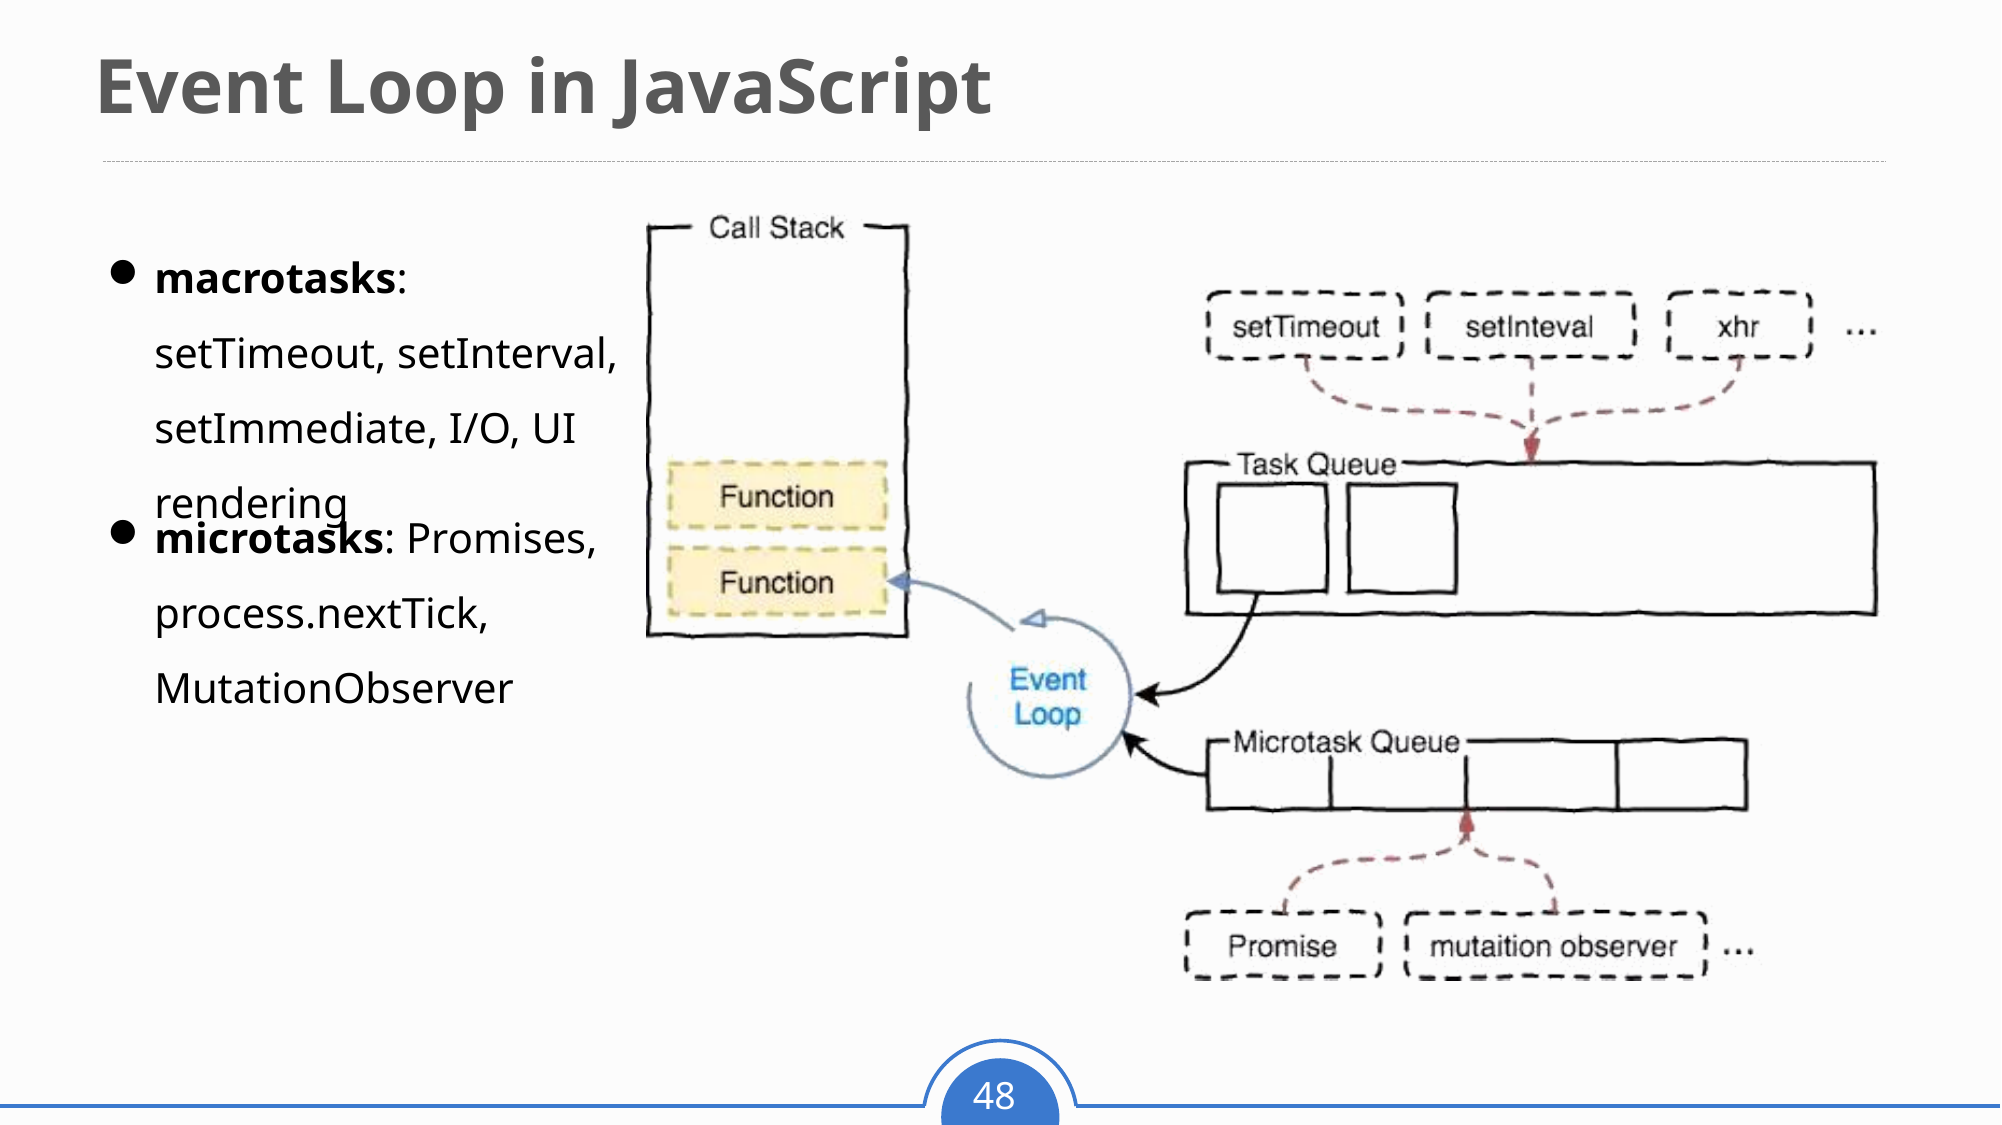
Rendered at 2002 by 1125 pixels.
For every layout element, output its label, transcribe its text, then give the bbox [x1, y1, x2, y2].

text_box macrotasks: setTimeout, setInterval, setImmediate, I/O, UI rendering [92, 219, 635, 479]
text_box microtasks: Promises, process.nextTick, MutationObserver [92, 479, 640, 720]
picture [645, 212, 1905, 982]
text_box Event Loop in JavaScript [79, 30, 1009, 136]
